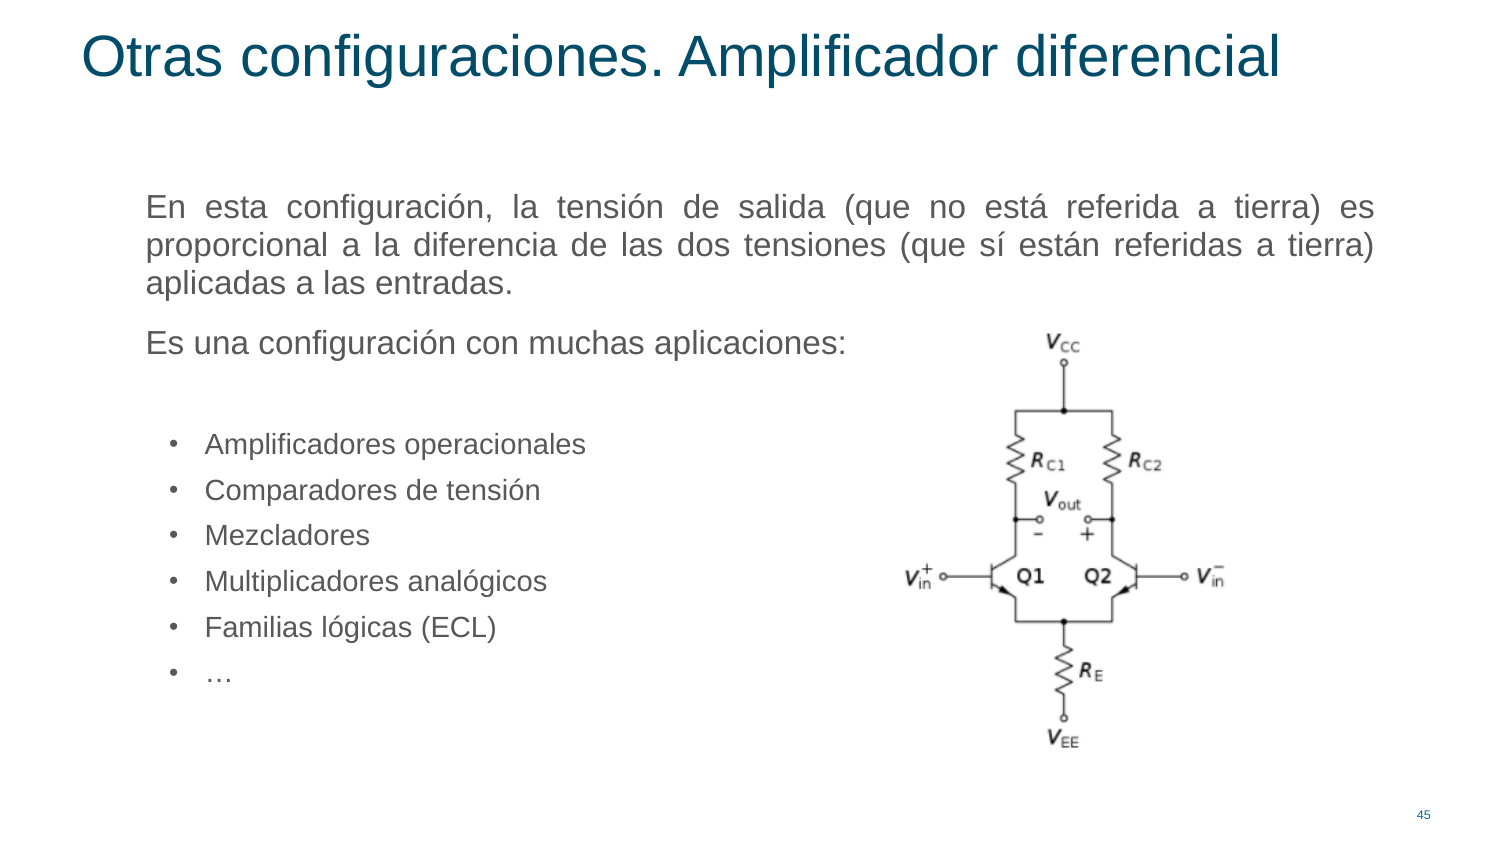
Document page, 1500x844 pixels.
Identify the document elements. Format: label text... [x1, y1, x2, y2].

text_box Amplificadores operacionales Comparadores de tensión Mezcladores Multiplicadores analógicos Familias lógicas (ECL) … [130, 420, 893, 683]
text_box En esta configuración, la tensión de salida (que no está referida a tierra) es proporcional a la diferencia de las dos tensiones (que sí están referidas a tierra) aplicadas a las entradas. Es una configuración con muchas aplicaciones: [130, 180, 1392, 295]
title Otras configuraciones. Amplificador diferencial [66, 0, 1485, 121]
picture [898, 327, 1234, 756]
